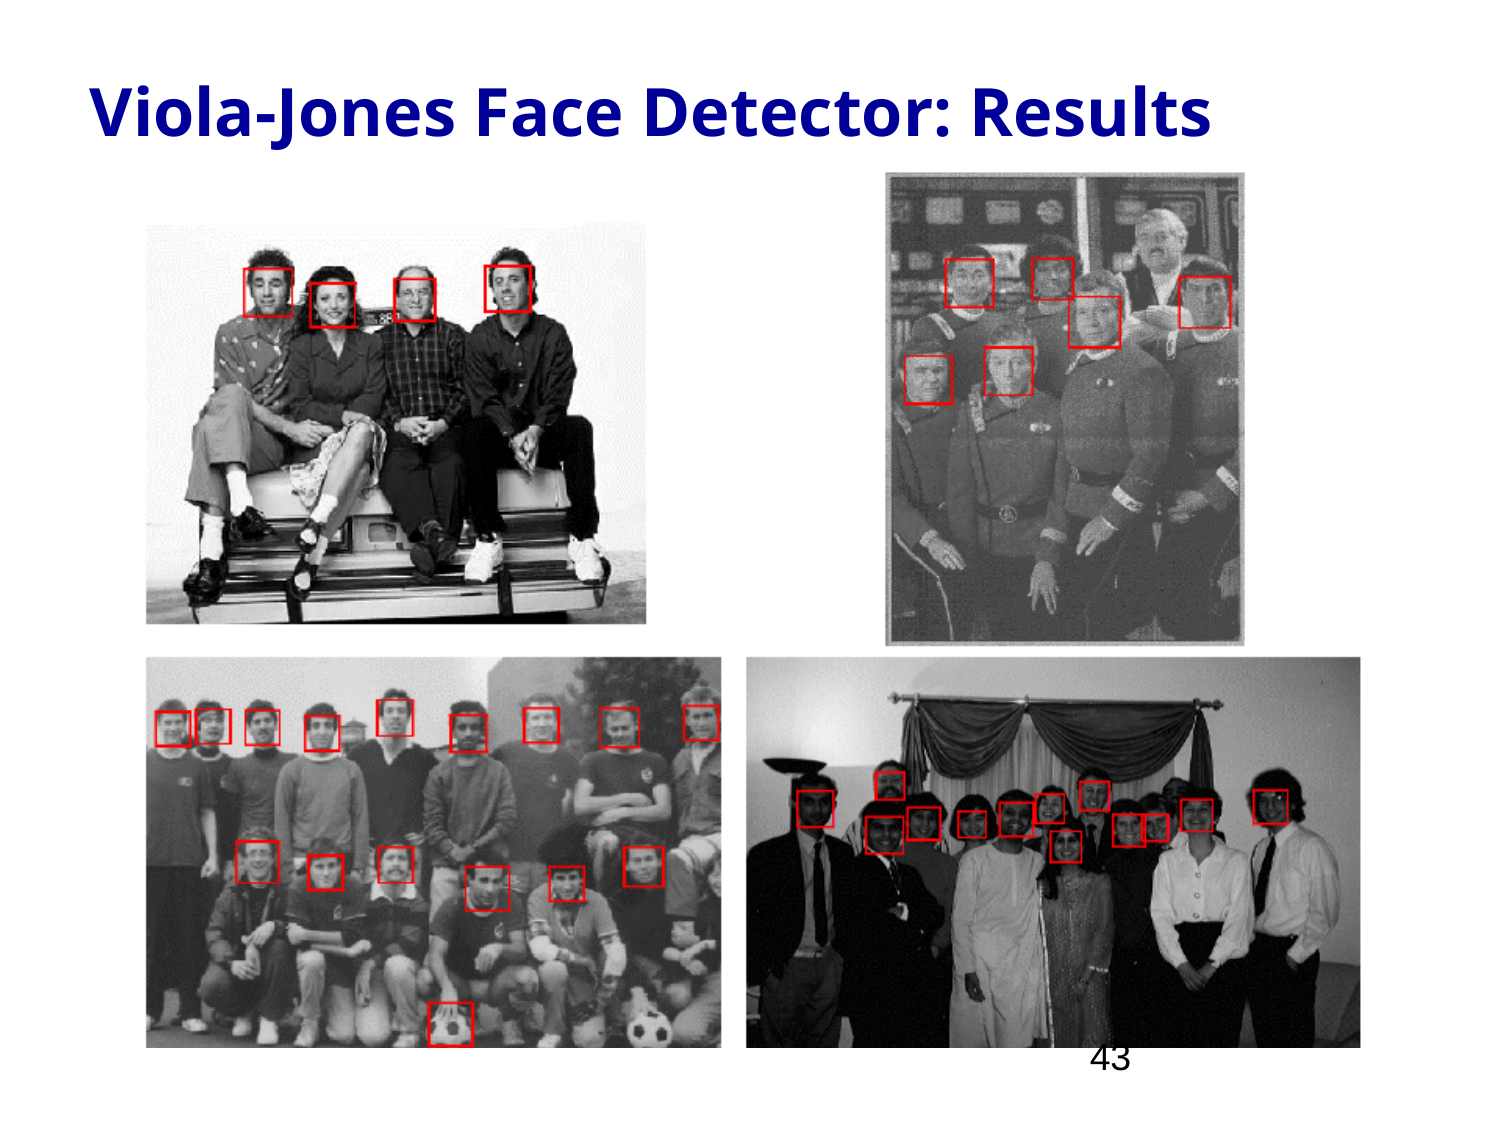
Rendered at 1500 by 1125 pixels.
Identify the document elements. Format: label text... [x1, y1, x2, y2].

slide_number 43 [1074, 1055, 1388, 1100]
text_box Viola-Jones Face Detector: Results [74, 62, 1275, 163]
picture [108, 160, 1391, 1048]
